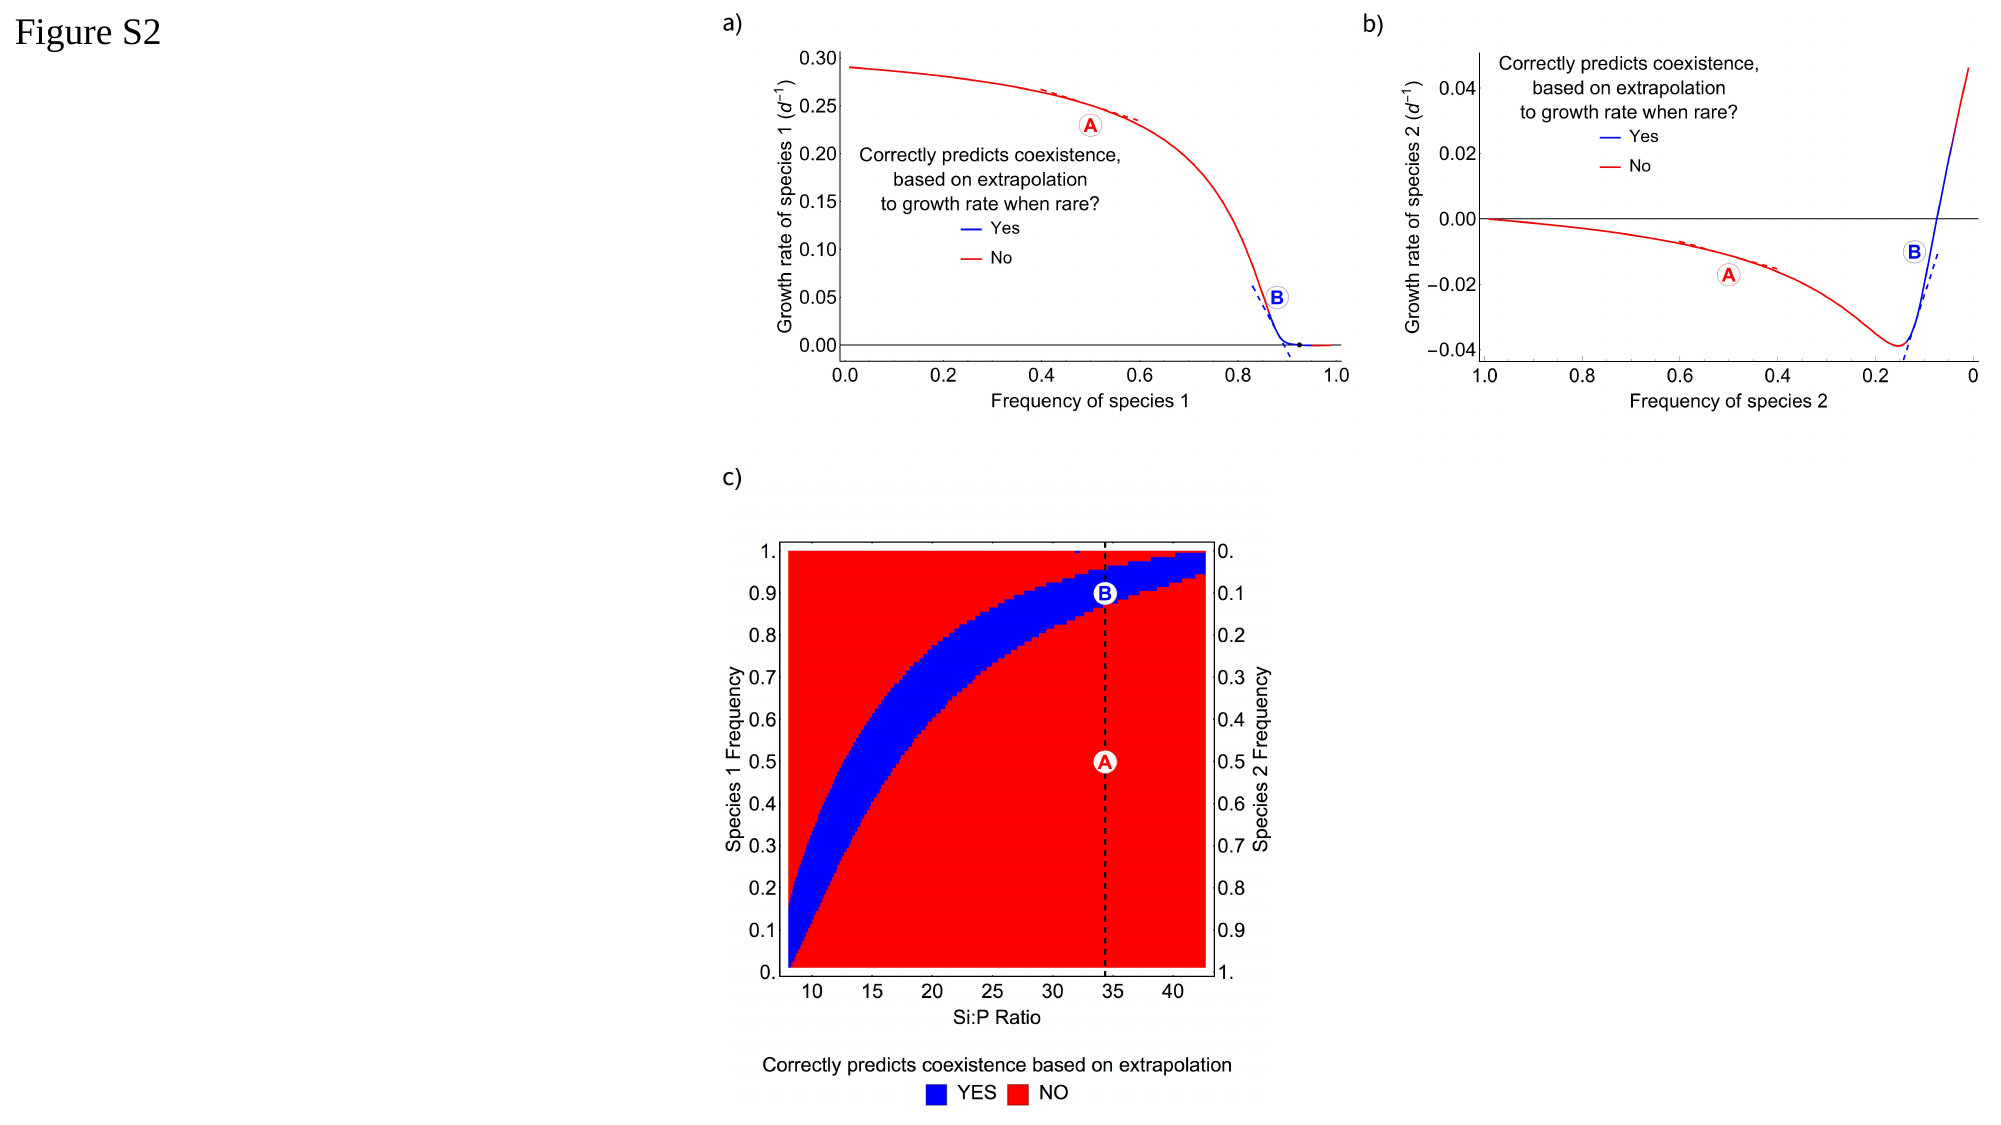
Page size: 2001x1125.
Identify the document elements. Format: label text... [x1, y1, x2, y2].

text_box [722, 13, 2000, 1112]
text_box Figure S2 [0, 0, 314, 60]
